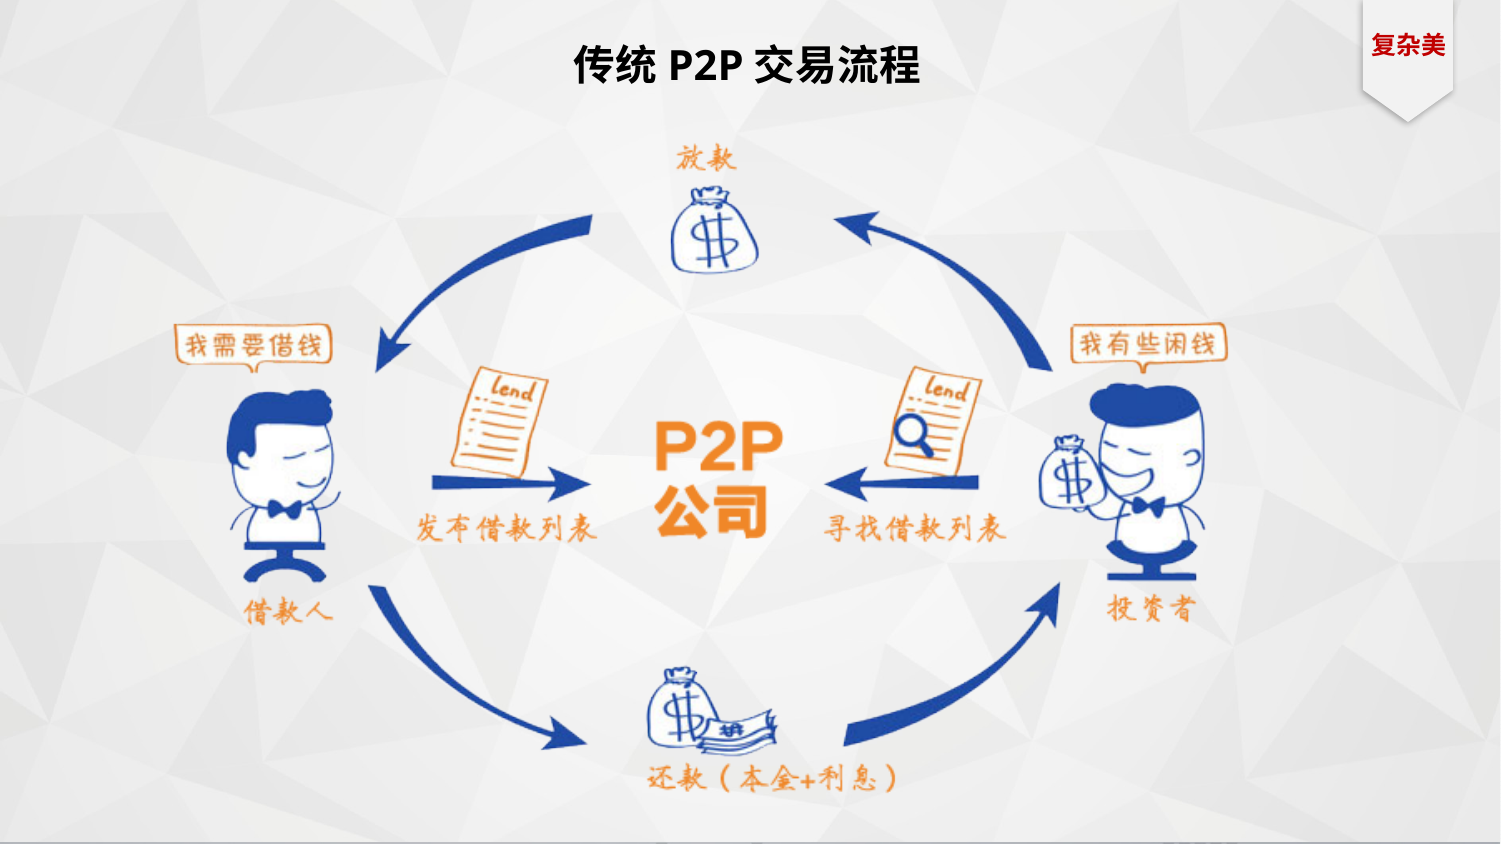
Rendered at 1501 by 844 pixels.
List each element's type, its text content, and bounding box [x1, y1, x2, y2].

text_box 传统P2P交易流程 [437, 31, 1058, 97]
picture [0, 0, 1501, 844]
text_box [1356, 0, 1462, 123]
